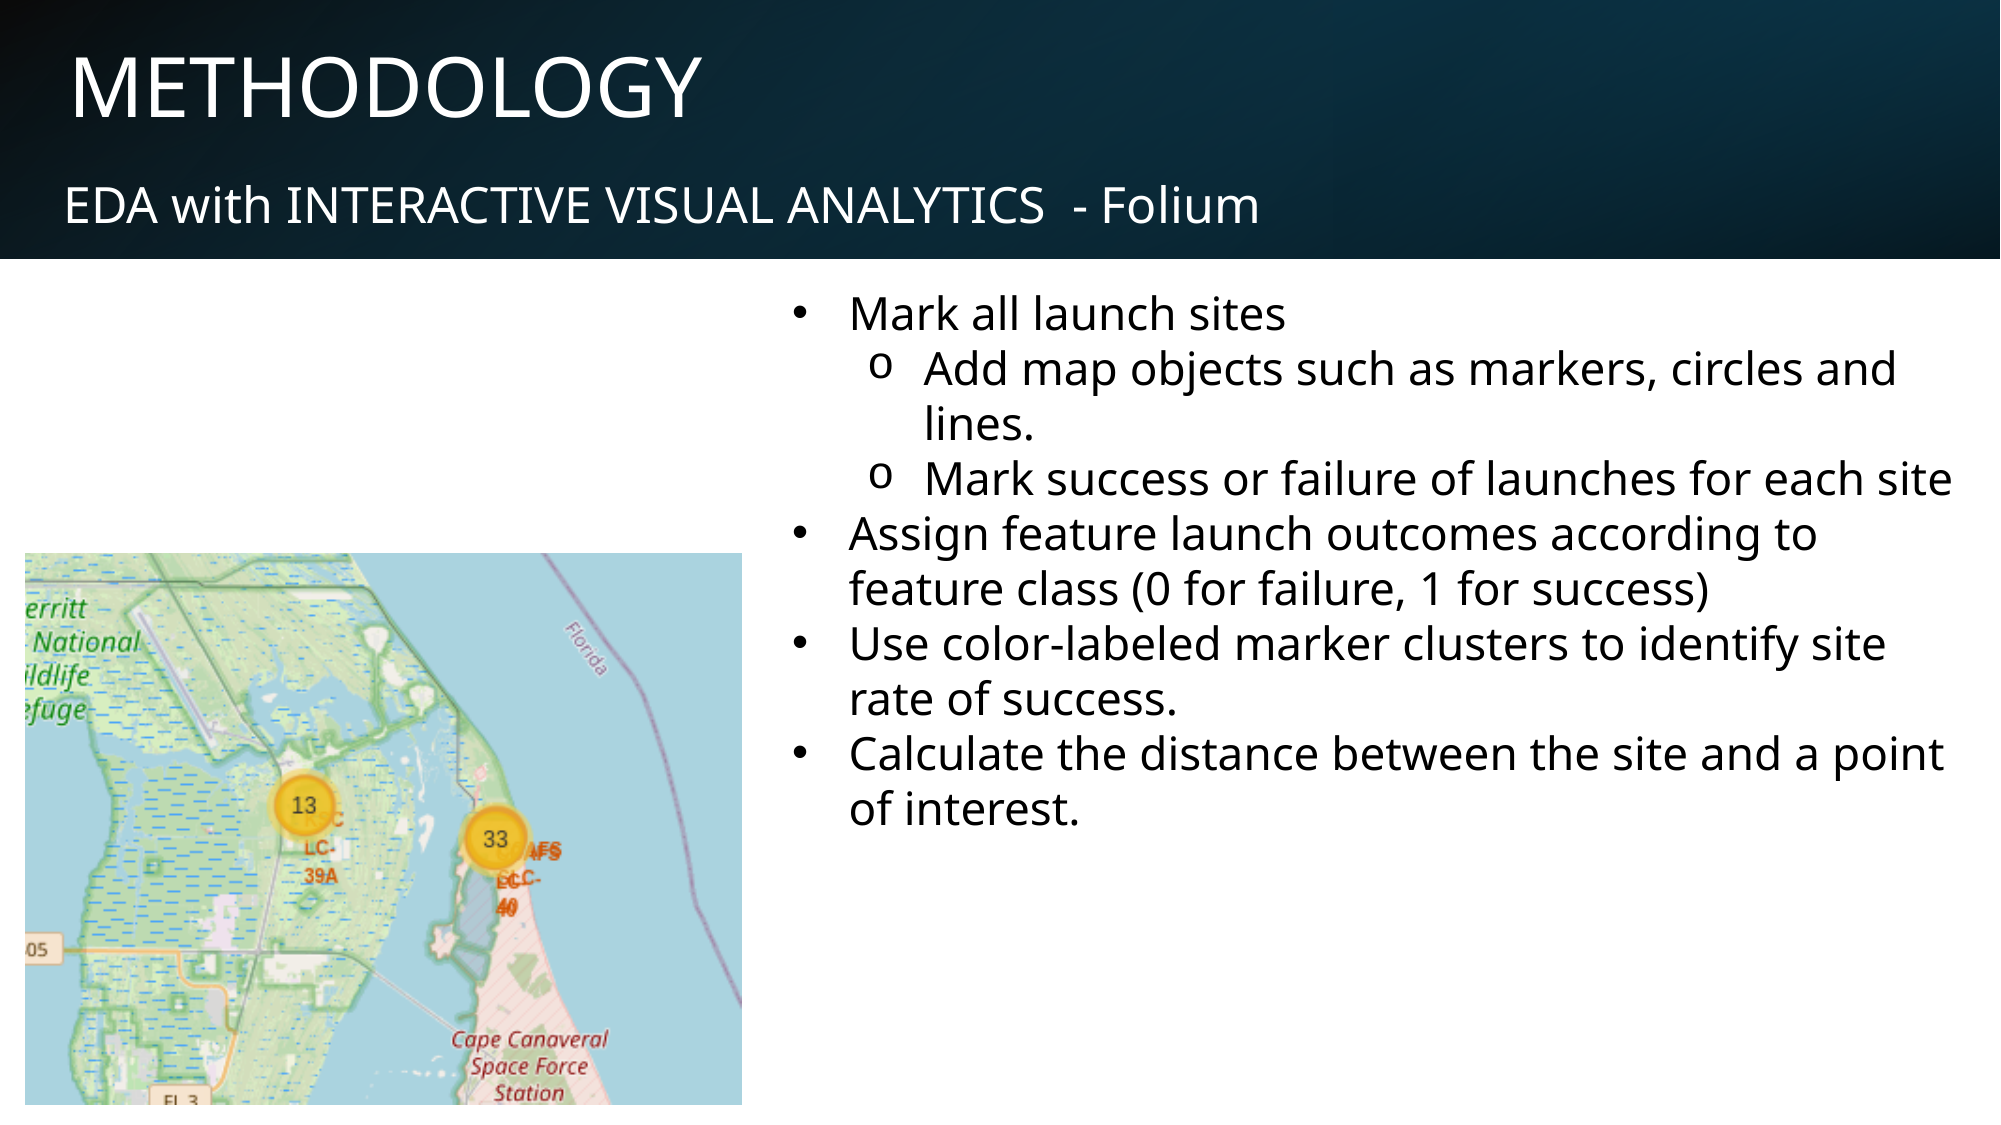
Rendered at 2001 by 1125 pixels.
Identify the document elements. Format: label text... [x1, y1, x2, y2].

text_box EDA with INTERACTIVE VISUAL ANALYTICS - Folium [48, 134, 1869, 279]
text_box Mark all launch sites Add map objects such as markers, circles and lines. Mark success or failure of launches for each site Assign feature launch outcomes according to feature class (0 for failure, 1 for success) Use color-labeled marker clusters to identify site rate of success. Calculate the distance between the site and a point of interest. [777, 276, 1972, 887]
picture [25, 552, 743, 1106]
title METHODOLOGY [53, 18, 1873, 163]
text_box [0, 0, 2000, 260]
